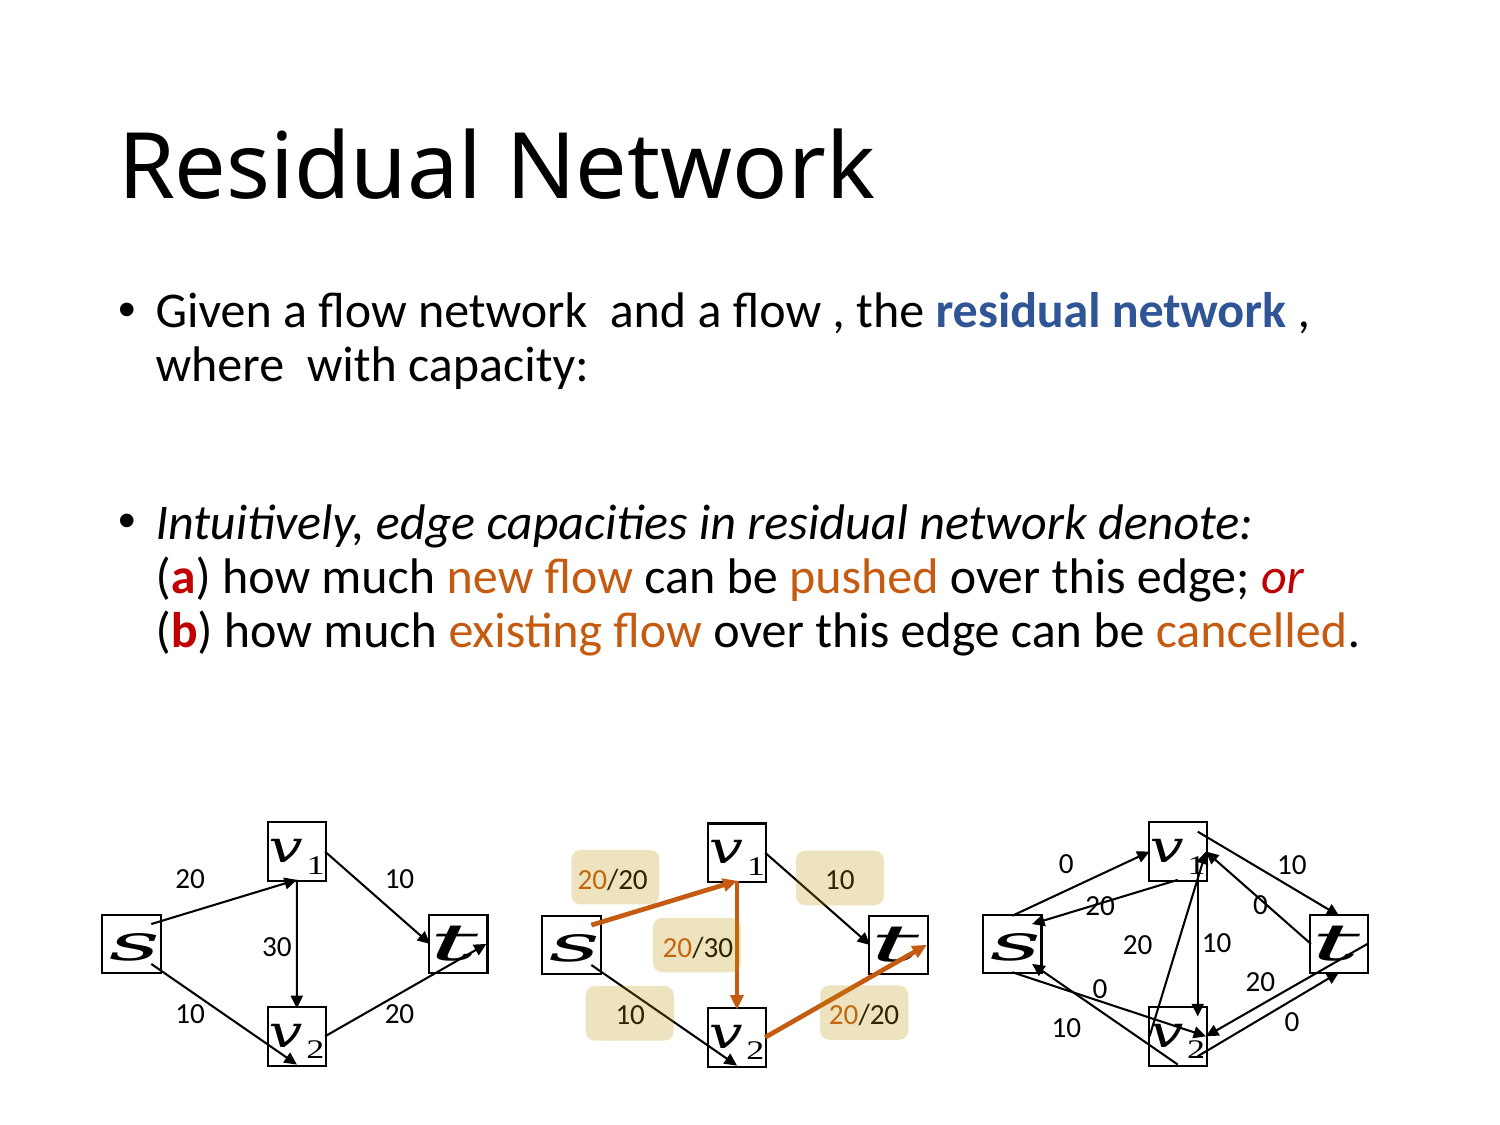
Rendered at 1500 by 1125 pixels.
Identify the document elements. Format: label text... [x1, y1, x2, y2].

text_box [103, 823, 487, 1065]
title Residual Network [103, 59, 1397, 278]
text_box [1237, 838, 1322, 929]
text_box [1043, 836, 1131, 930]
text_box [543, 824, 927, 1066]
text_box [1036, 961, 1123, 1052]
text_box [1107, 915, 1247, 969]
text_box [983, 823, 1368, 1065]
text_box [1230, 954, 1315, 1046]
